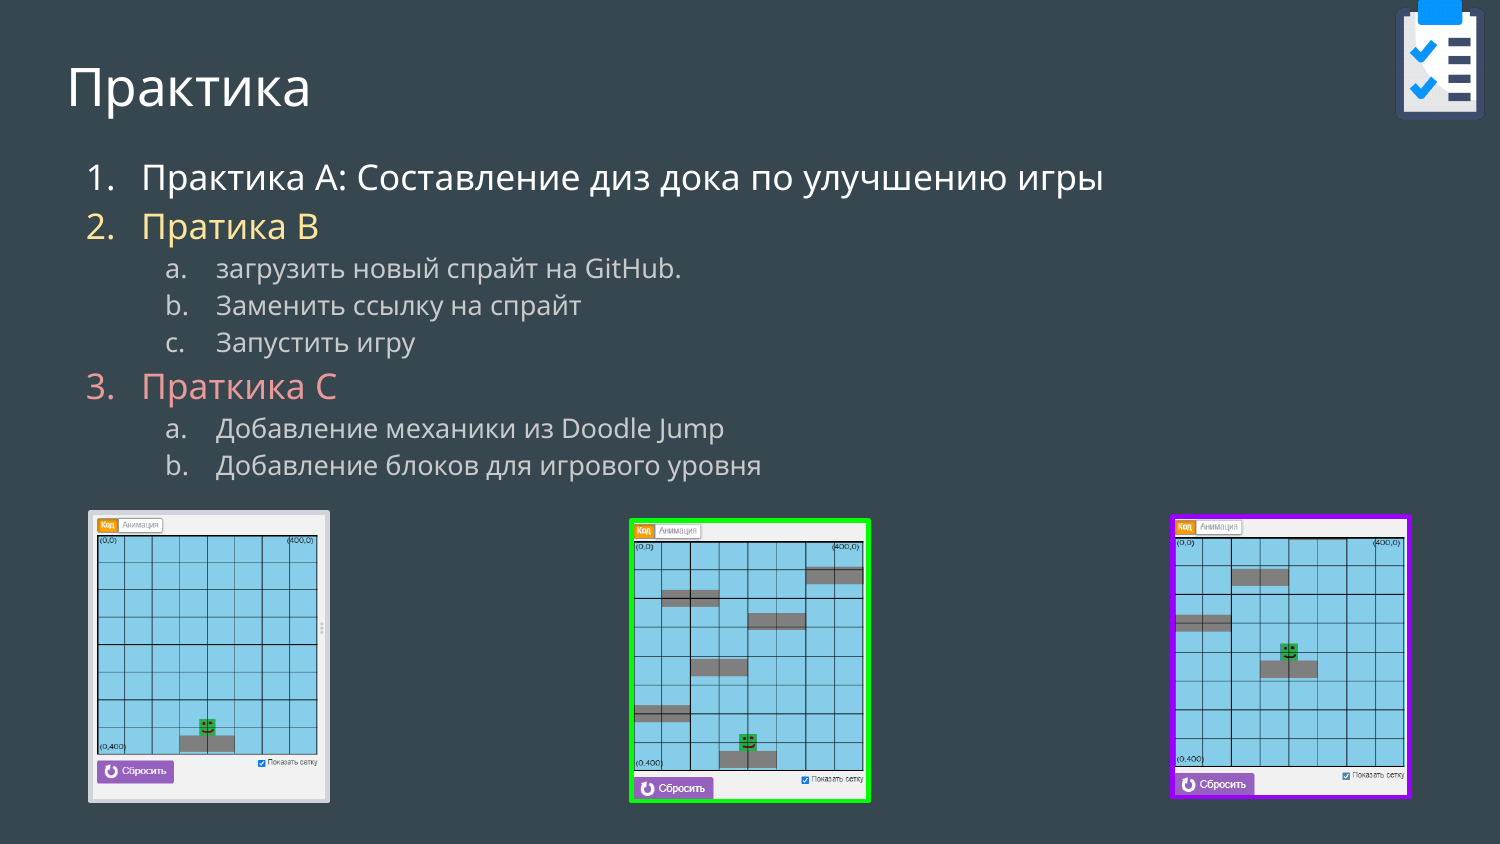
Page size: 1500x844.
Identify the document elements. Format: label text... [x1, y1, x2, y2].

picture [92, 514, 326, 799]
list Практика A: Составление диз дока по улучшению игры Пратика B загрузить новый спрайт на GitHub. Заменить ссылку на спрайт Запустить игру Праткика C Добавление механики из Doodle Jump Добавление блоков для игрового уровня [51, 133, 1449, 694]
title Практика [51, 38, 1449, 133]
picture [1380, 0, 1500, 120]
picture [633, 522, 867, 799]
picture [1174, 518, 1408, 796]
